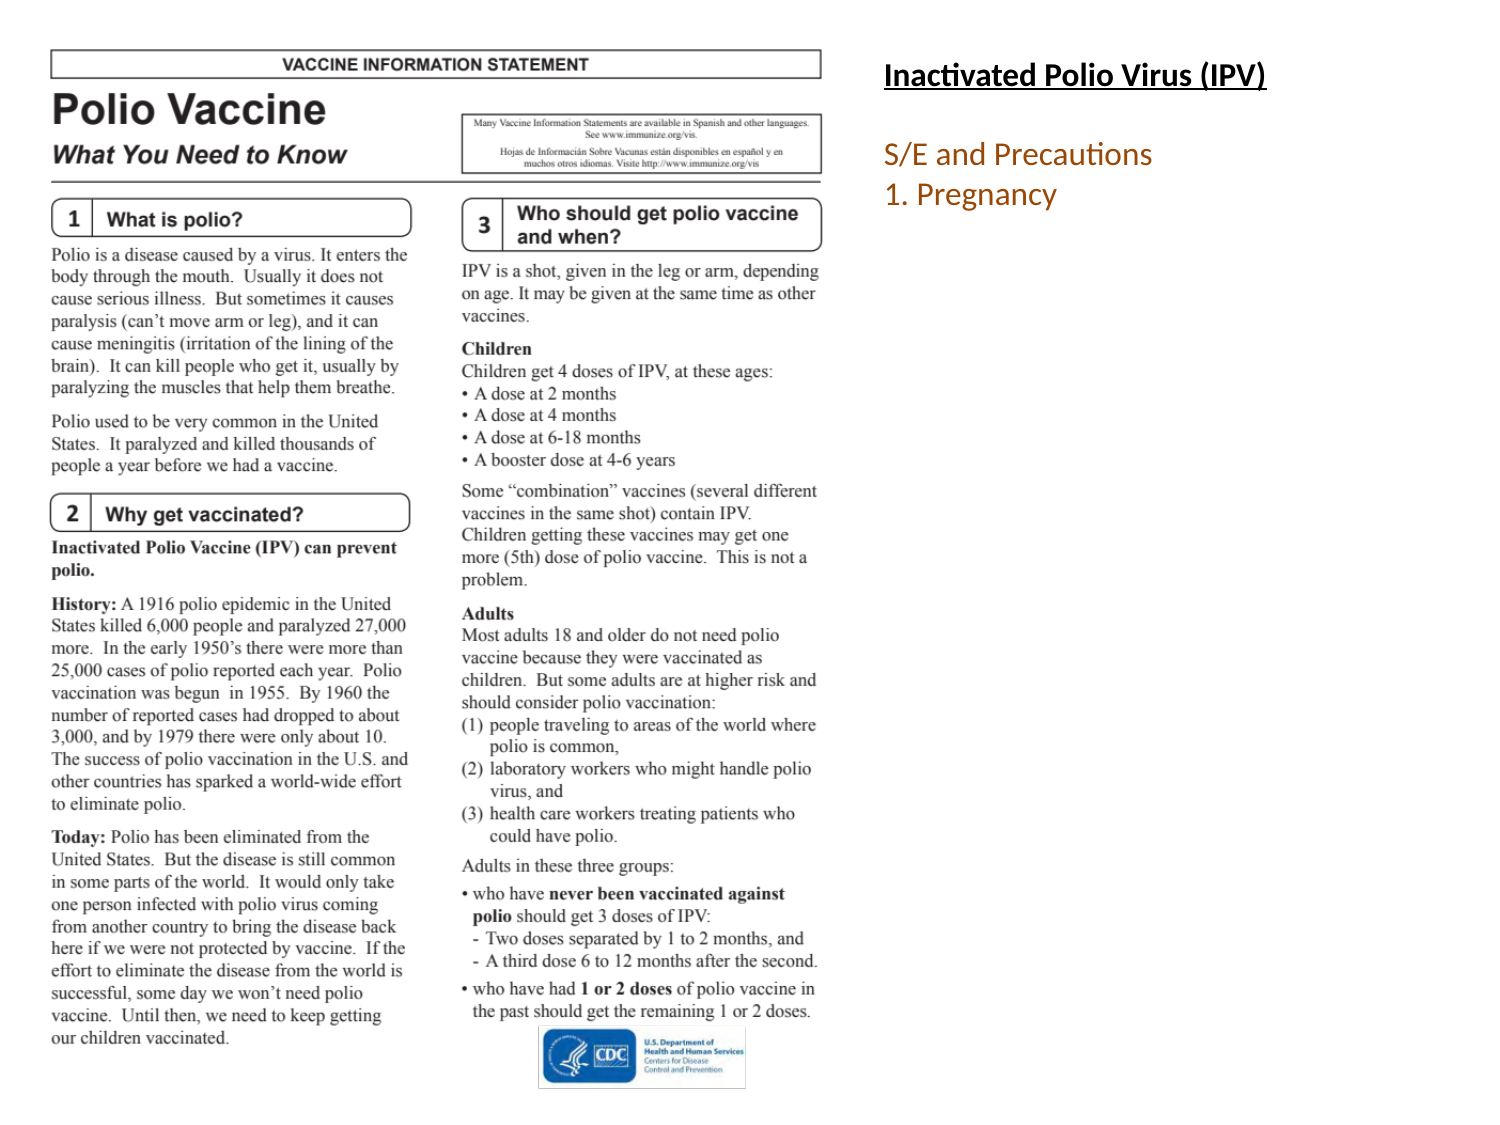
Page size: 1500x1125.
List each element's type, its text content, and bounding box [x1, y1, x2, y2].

picture [0, 0, 870, 1125]
text_box Inactivated Polio Virus (IPV) S/E and Precautions 1. Pregnancy [874, 45, 1472, 220]
